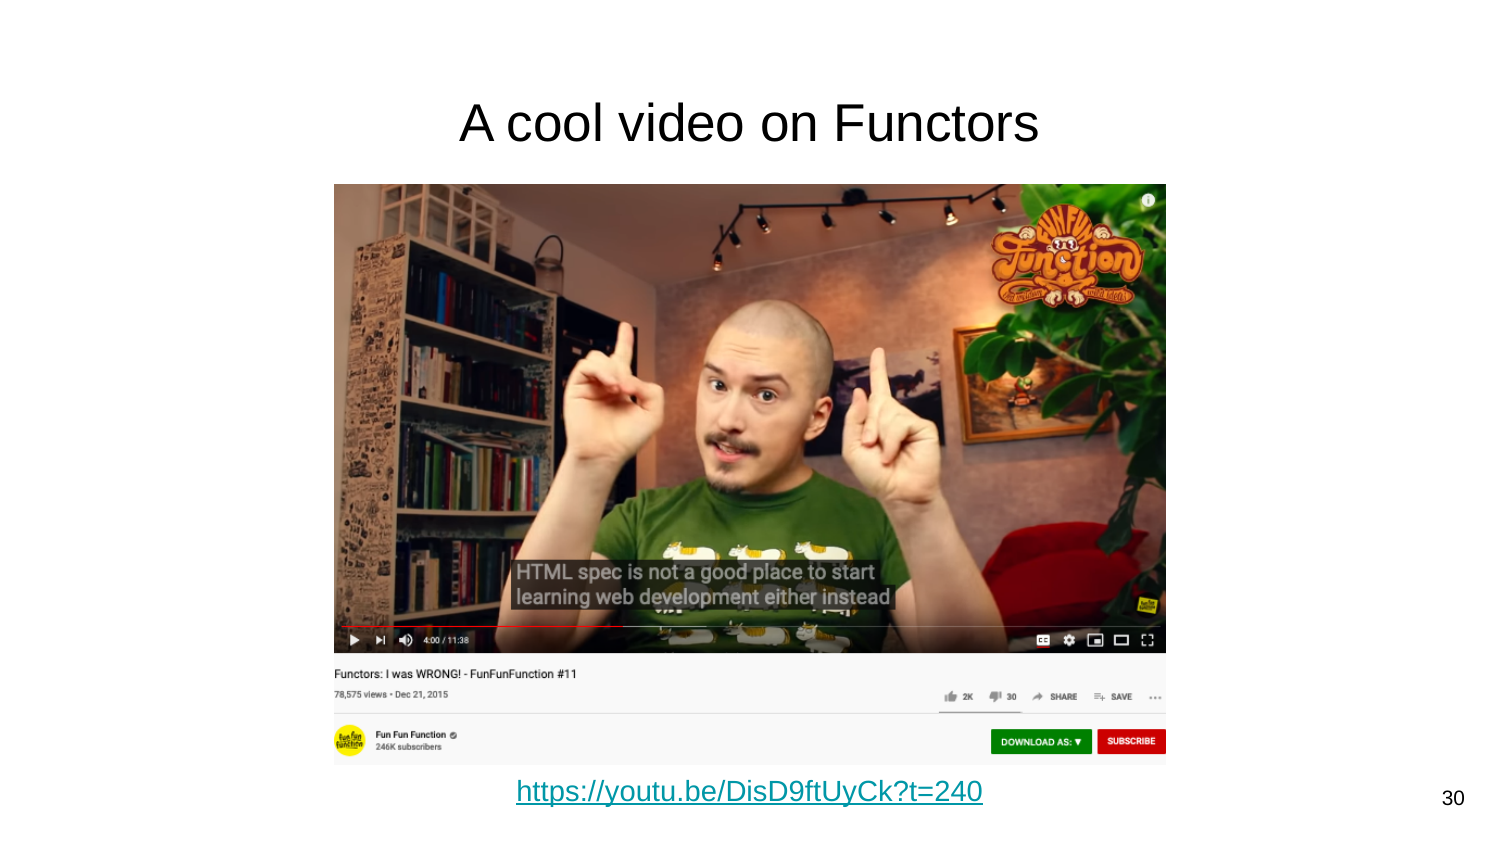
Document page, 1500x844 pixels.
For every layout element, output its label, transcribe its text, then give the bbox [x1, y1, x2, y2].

slide_number 30 [1389, 764, 1480, 830]
text_box https://youtu.be/DisD9ftUyCk?t=240 [501, 773, 999, 815]
picture [333, 183, 1167, 766]
title A cool video on Functors [51, 72, 1449, 167]
